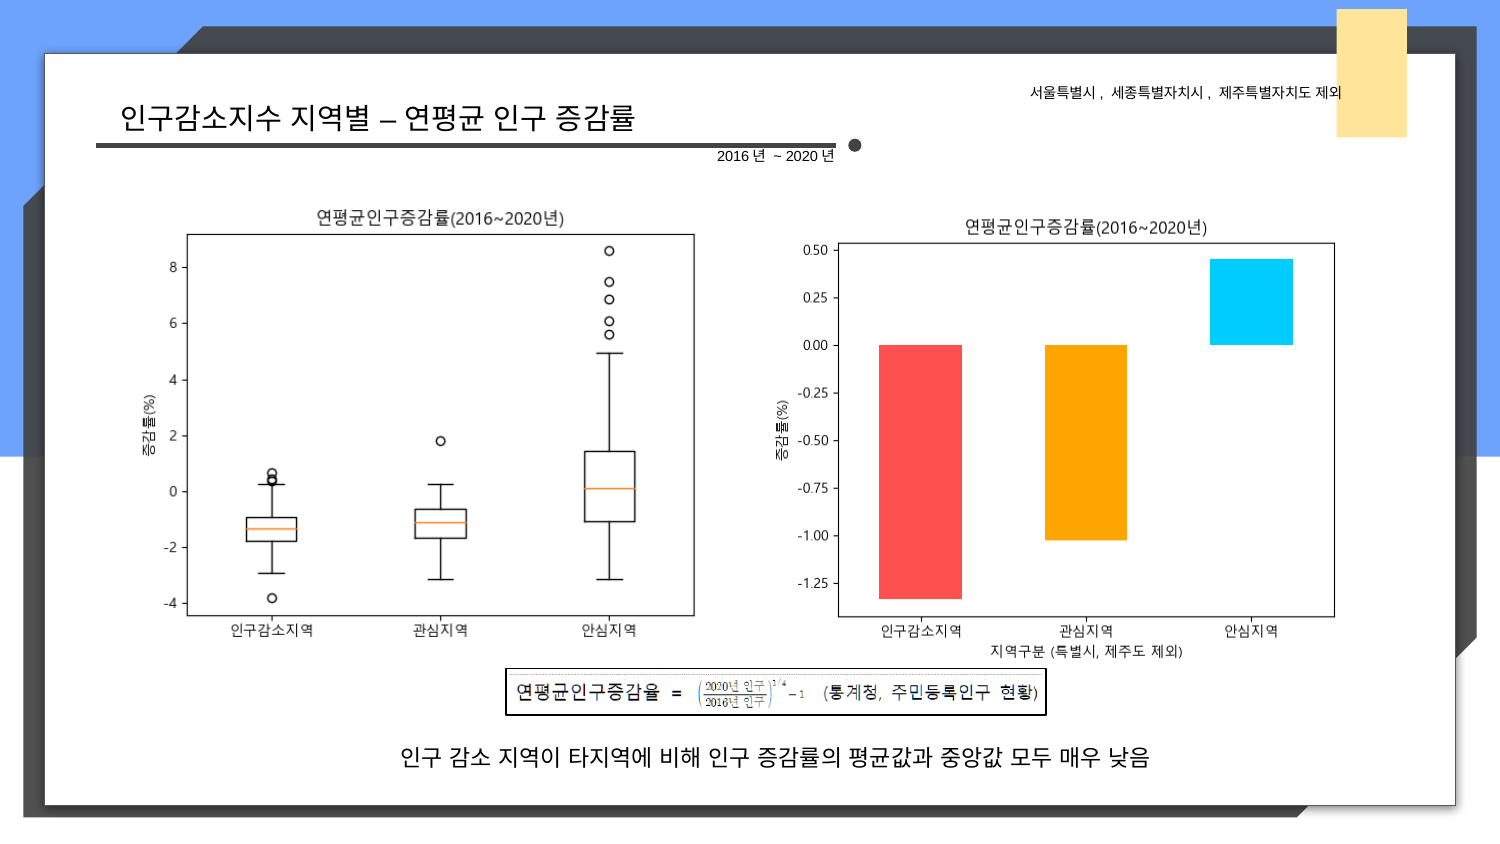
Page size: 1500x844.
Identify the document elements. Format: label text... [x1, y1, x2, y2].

picture [105, 173, 1399, 670]
text_box 서울특별시, 세종특별자치시, 제주특별자치도 제외 [1014, 75, 1500, 111]
text_box 인구 감소 지역이 타지역에 비해 인구 증감률의 평균값과 중앙값 모두 매우 낮음 [400, 743, 1152, 771]
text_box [505, 668, 1047, 716]
text_box 인구감소지수 지역별 – 연평균 인구 증감률 [105, 85, 1059, 151]
text_box 2016년 ~ 2020년 [612, 138, 939, 174]
